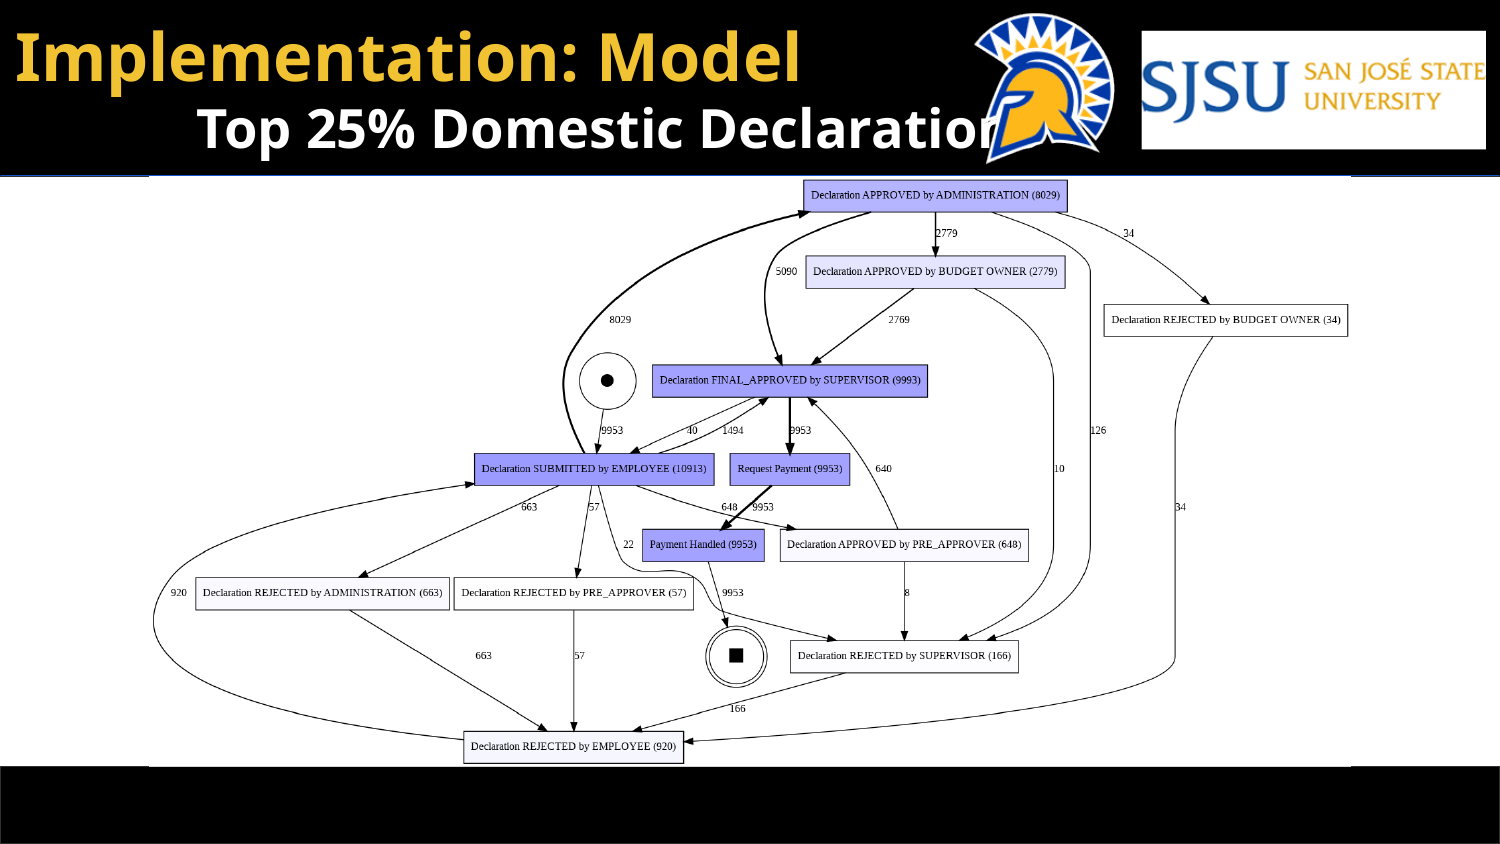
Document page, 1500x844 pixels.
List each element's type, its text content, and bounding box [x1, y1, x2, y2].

text_box Implementation: Model Top 25% Domestic Declarations [0, 0, 1500, 175]
picture [149, 176, 1351, 767]
picture [973, 12, 1486, 165]
text_box [0, 766, 1500, 844]
